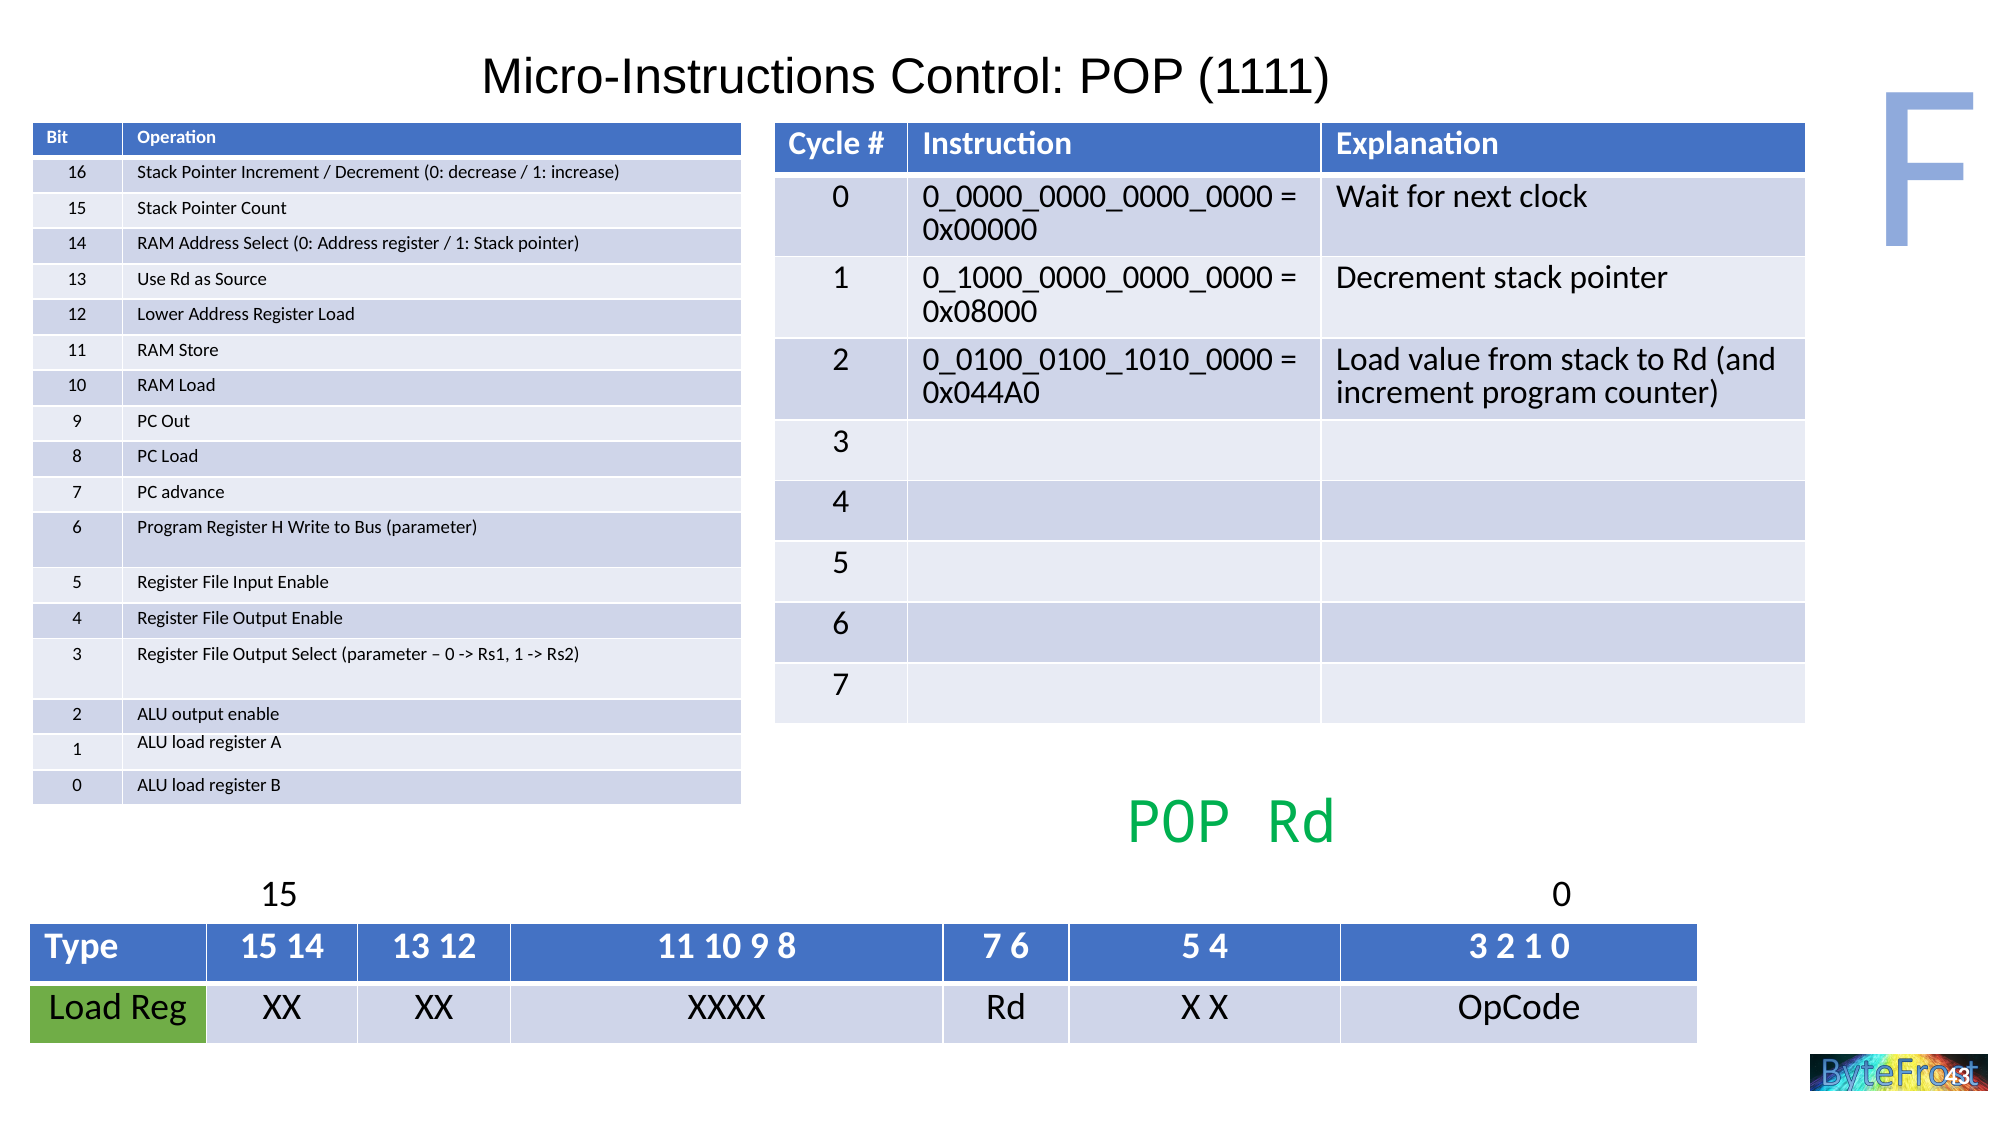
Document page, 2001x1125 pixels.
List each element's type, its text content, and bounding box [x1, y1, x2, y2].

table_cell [33, 229, 122, 263]
picture [1810, 1054, 1988, 1091]
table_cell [775, 542, 907, 601]
table_header Operation [123, 123, 741, 155]
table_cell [908, 542, 1320, 601]
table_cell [33, 568, 122, 602]
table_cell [908, 421, 1320, 480]
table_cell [33, 194, 122, 227]
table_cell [123, 771, 741, 804]
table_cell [775, 257, 907, 337]
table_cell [33, 478, 122, 511]
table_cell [33, 735, 122, 769]
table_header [908, 123, 1320, 172]
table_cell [123, 604, 741, 638]
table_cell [33, 604, 122, 638]
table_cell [123, 407, 741, 440]
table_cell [775, 339, 907, 419]
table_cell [1322, 542, 1805, 601]
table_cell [207, 986, 357, 1043]
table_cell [123, 513, 741, 567]
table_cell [33, 371, 122, 405]
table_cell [123, 160, 741, 192]
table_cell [1322, 603, 1805, 662]
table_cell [123, 568, 741, 602]
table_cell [123, 735, 741, 769]
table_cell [33, 700, 122, 733]
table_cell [1322, 481, 1805, 540]
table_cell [33, 407, 122, 440]
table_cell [33, 513, 122, 567]
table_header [944, 924, 1068, 981]
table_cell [123, 194, 741, 227]
table_header Bit [33, 123, 122, 155]
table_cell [33, 300, 122, 334]
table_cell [1070, 986, 1340, 1043]
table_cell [1322, 664, 1805, 723]
table_cell 16 [33, 160, 122, 192]
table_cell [775, 664, 907, 723]
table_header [1341, 924, 1697, 981]
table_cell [775, 421, 907, 480]
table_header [207, 924, 357, 981]
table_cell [33, 265, 122, 298]
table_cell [908, 603, 1320, 662]
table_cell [123, 478, 741, 511]
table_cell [358, 986, 510, 1043]
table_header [511, 924, 942, 981]
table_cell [123, 442, 741, 476]
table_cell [944, 986, 1068, 1043]
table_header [1070, 924, 1340, 981]
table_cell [1322, 257, 1805, 337]
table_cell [123, 229, 741, 263]
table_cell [33, 771, 122, 804]
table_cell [123, 265, 741, 298]
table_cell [33, 336, 122, 369]
subtitle Micro-Instructions Control: POP (1111) [156, 35, 1657, 104]
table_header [775, 123, 907, 172]
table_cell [30, 986, 206, 1043]
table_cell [1322, 421, 1805, 480]
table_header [358, 924, 510, 981]
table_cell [775, 603, 907, 662]
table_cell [1341, 986, 1697, 1043]
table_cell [908, 481, 1320, 540]
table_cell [123, 300, 741, 334]
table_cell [123, 371, 741, 405]
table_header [1322, 123, 1805, 172]
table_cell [908, 178, 1320, 256]
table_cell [1322, 339, 1805, 419]
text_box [1855, 0, 1996, 303]
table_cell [511, 986, 942, 1043]
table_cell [33, 639, 122, 698]
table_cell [33, 442, 122, 476]
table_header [30, 924, 206, 981]
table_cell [908, 257, 1320, 337]
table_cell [1322, 178, 1805, 256]
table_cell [775, 481, 907, 540]
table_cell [908, 339, 1320, 419]
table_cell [123, 336, 741, 369]
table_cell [908, 664, 1320, 723]
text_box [245, 776, 1590, 921]
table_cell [123, 639, 741, 698]
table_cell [123, 700, 741, 733]
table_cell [775, 178, 907, 256]
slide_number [1535, 1044, 1986, 1105]
